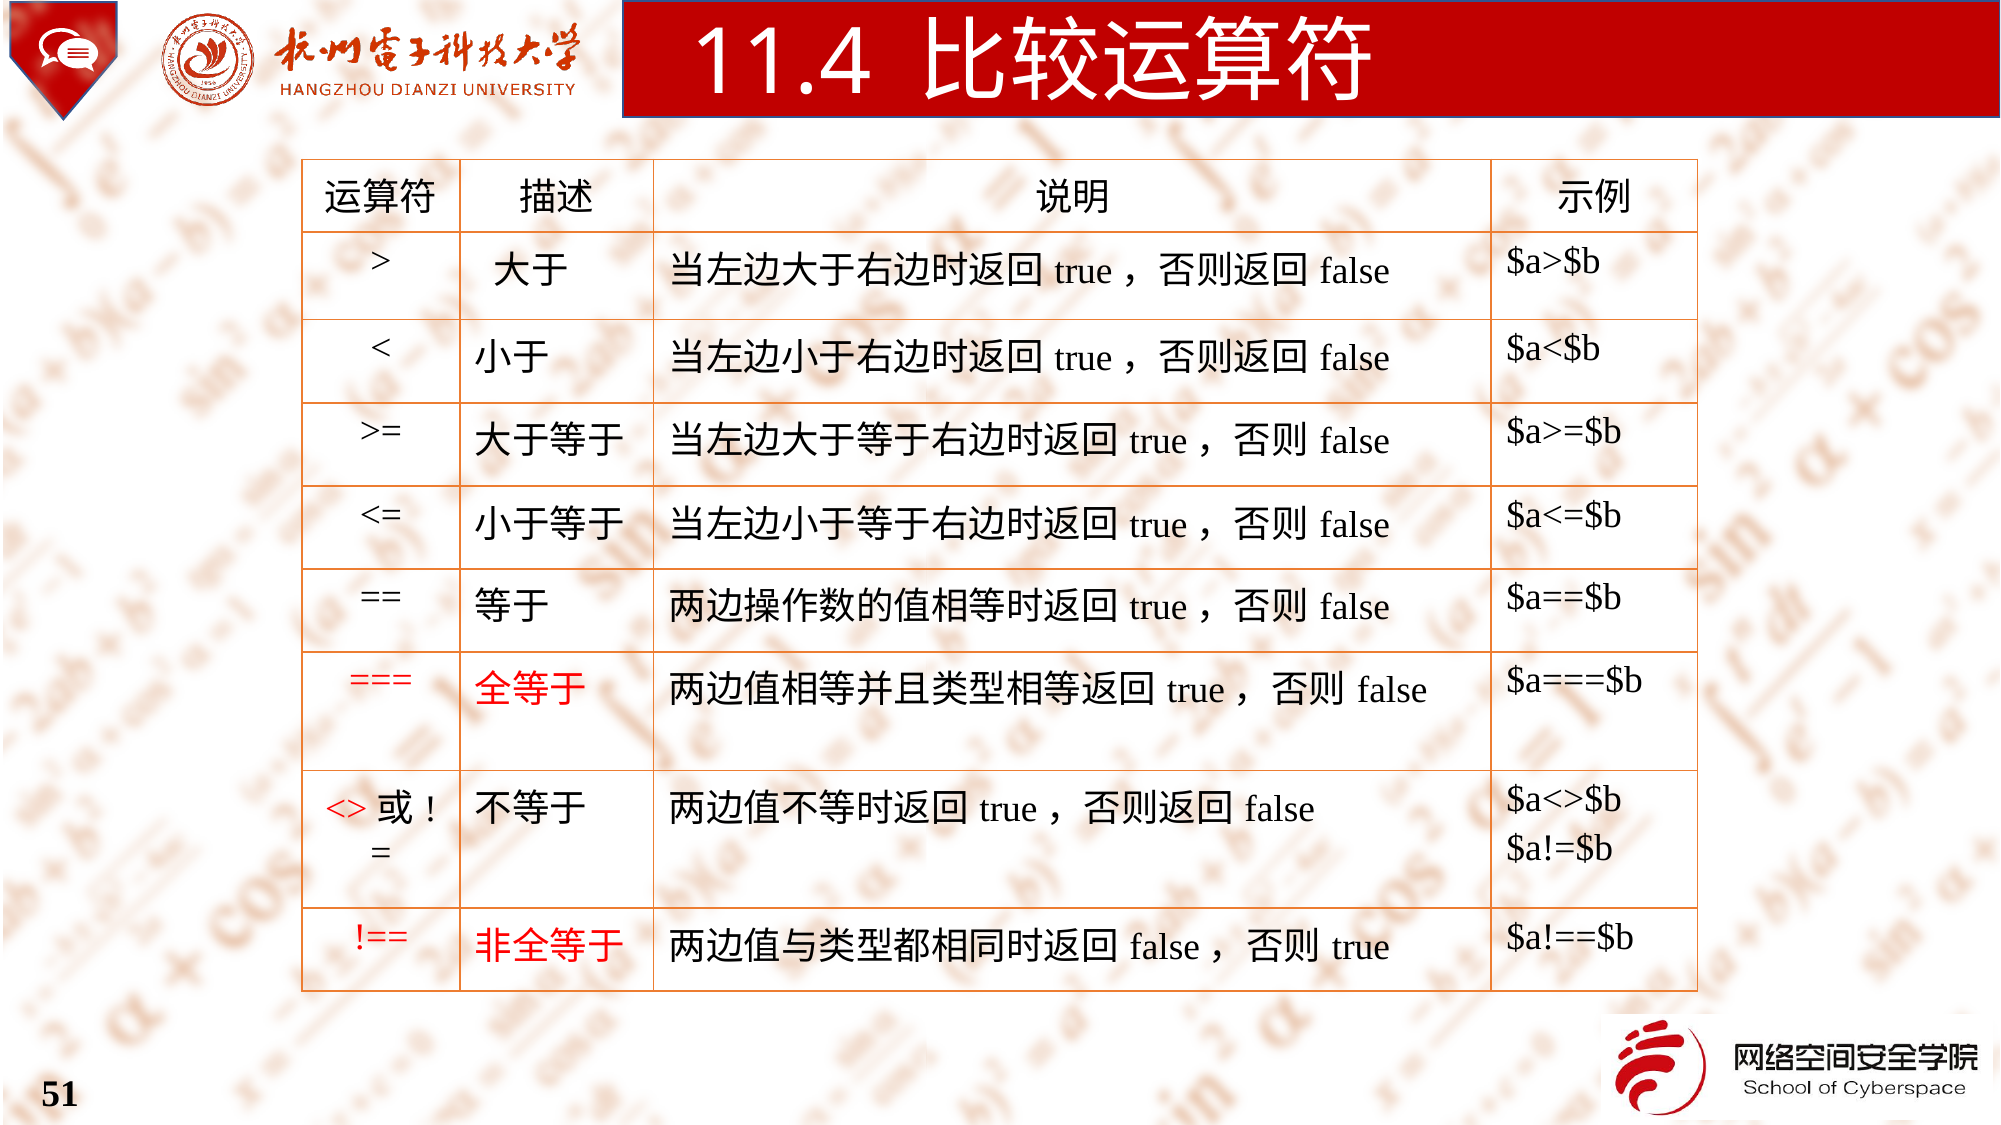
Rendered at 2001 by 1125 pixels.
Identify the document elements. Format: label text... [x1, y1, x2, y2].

table_cell $a==$b [1492, 570, 1697, 651]
table_cell 大于等于 [461, 404, 653, 485]
table_cell <= [303, 487, 459, 568]
table_cell === [303, 653, 459, 770]
table_cell 两边值不等时返回true，否则返回false [654, 771, 1490, 907]
table_cell == [303, 570, 459, 651]
table_cell 当左边小于等于右边时返回true，否则false [654, 487, 1490, 568]
table_cell 大于 [461, 233, 653, 319]
table_cell !== [303, 909, 459, 990]
table_cell <>或!= [303, 771, 459, 907]
table_cell $a!==$b [1492, 909, 1697, 990]
text_box 11.4 比较运算符 [674, 17, 1861, 97]
table_cell 当左边大于等于右边时返回true，否则false [654, 404, 1490, 485]
picture [155, 10, 591, 108]
table_header 说明 [654, 160, 1490, 231]
table_cell 两边值与类型都相同时返回false，否则true [654, 909, 1490, 990]
table_cell $a>$b [1492, 233, 1697, 319]
table_cell 不等于 [461, 771, 653, 907]
table_cell < [303, 320, 459, 402]
table_header 描述 [461, 160, 653, 231]
table_cell 等于 [461, 570, 653, 651]
table_cell 非全等于 [461, 909, 653, 990]
table_cell 小于等于 [461, 487, 653, 568]
table_header 示例 [1492, 160, 1697, 231]
table_cell $a<=$b [1492, 487, 1697, 568]
table_cell $a<>$b $a!=$b [1492, 771, 1697, 907]
table_cell $a<$b [1492, 320, 1697, 402]
table_cell >= [303, 404, 459, 485]
slide_number 51 [26, 1061, 477, 1122]
table_cell 小于 [461, 320, 653, 402]
table_cell 当左边小于右边时返回true，否则返回false [654, 320, 1490, 402]
picture [1601, 1014, 1993, 1120]
table_cell $a===$b [1492, 653, 1697, 770]
table_header 运算符 [303, 160, 459, 231]
table_cell 当左边大于右边时返回true，否则返回false [654, 233, 1490, 319]
table_cell > [303, 233, 459, 319]
table_cell 两边操作数的值相等时返回true，否则false [654, 570, 1490, 651]
table_cell 两边值相等并且类型相等返回true，否则false [654, 653, 1490, 770]
table_cell 全等于 [461, 653, 653, 770]
table_cell $a>=$b [1492, 404, 1697, 485]
